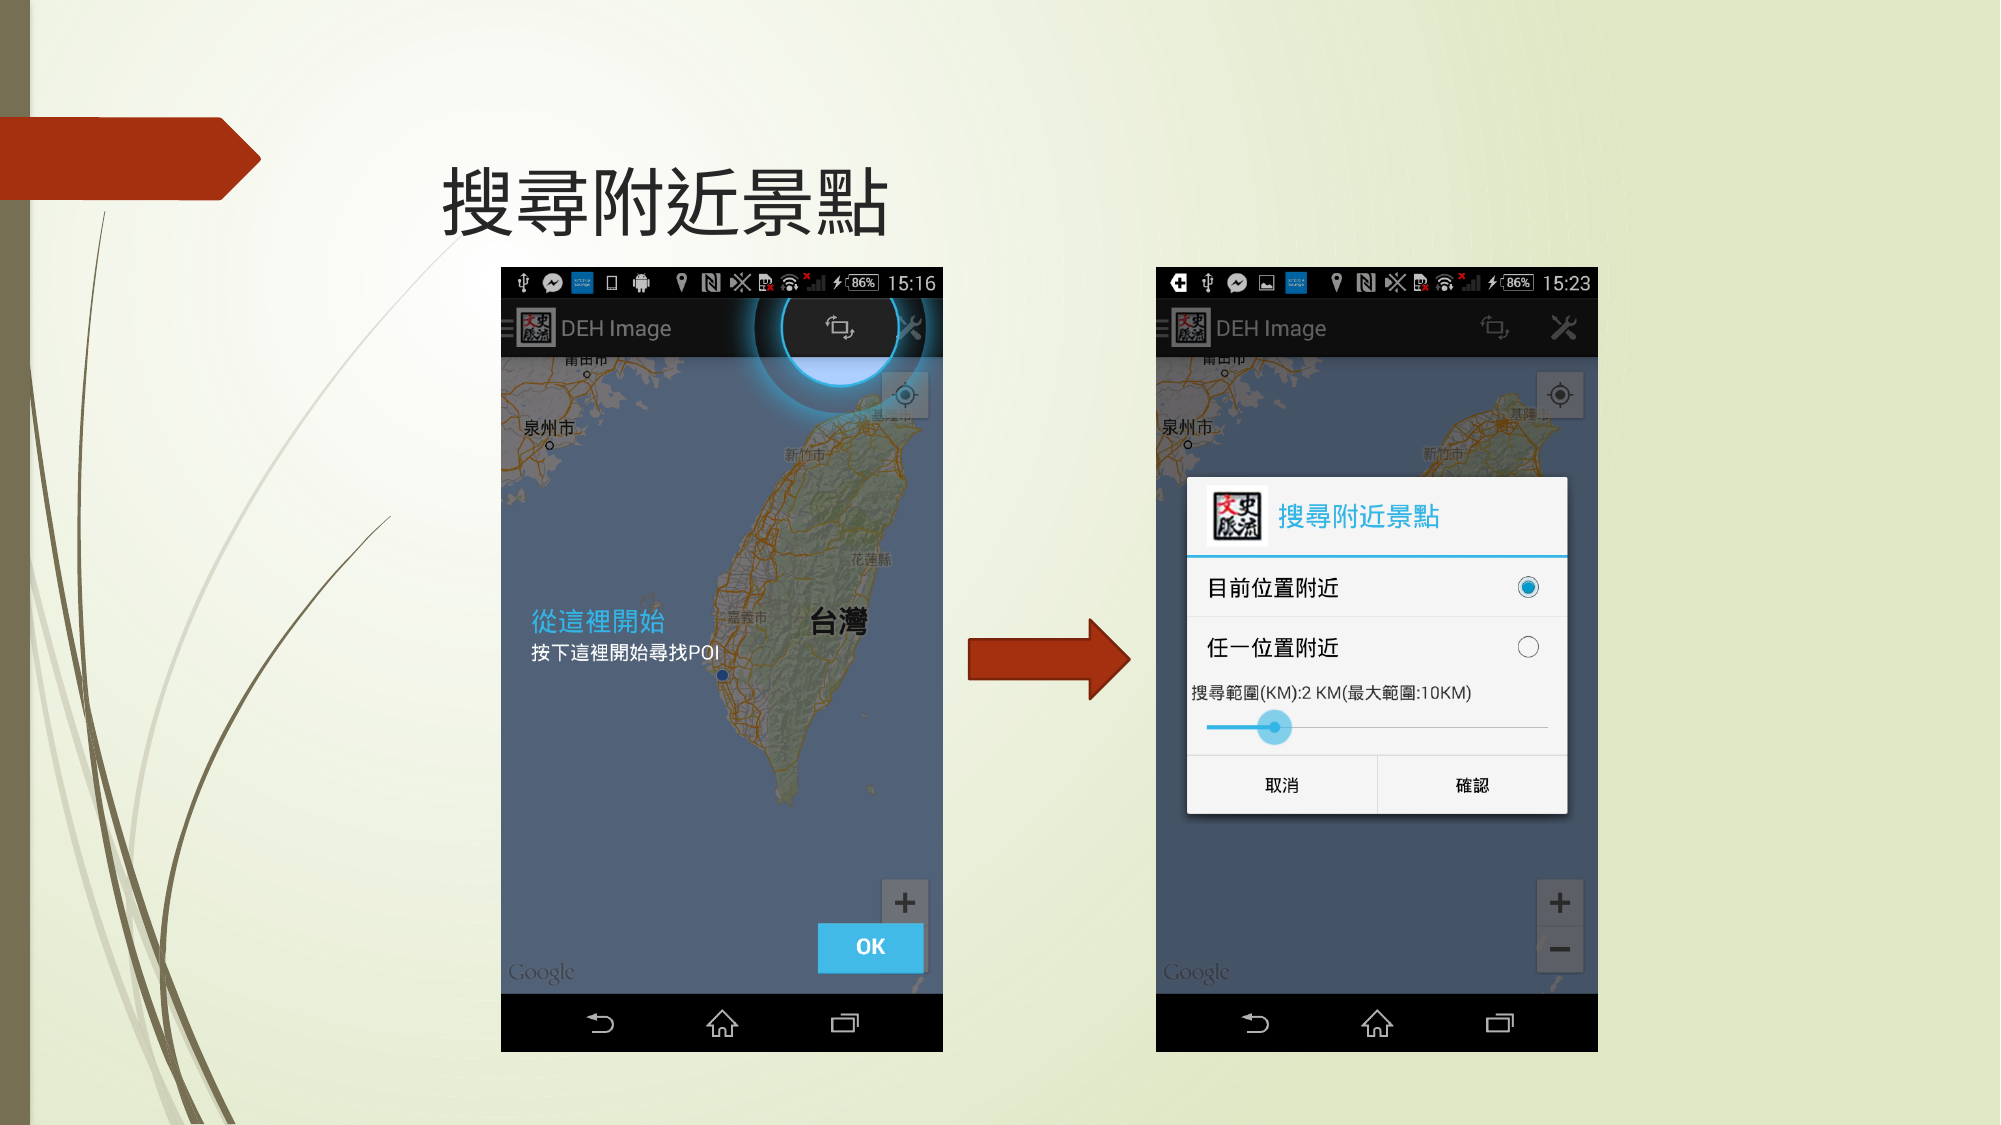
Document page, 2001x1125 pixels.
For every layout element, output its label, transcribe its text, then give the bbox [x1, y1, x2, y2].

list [501, 267, 943, 1052]
text_box [967, 618, 1131, 701]
picture [1156, 267, 1598, 1052]
title 搜尋附近景點 [425, 102, 1888, 313]
